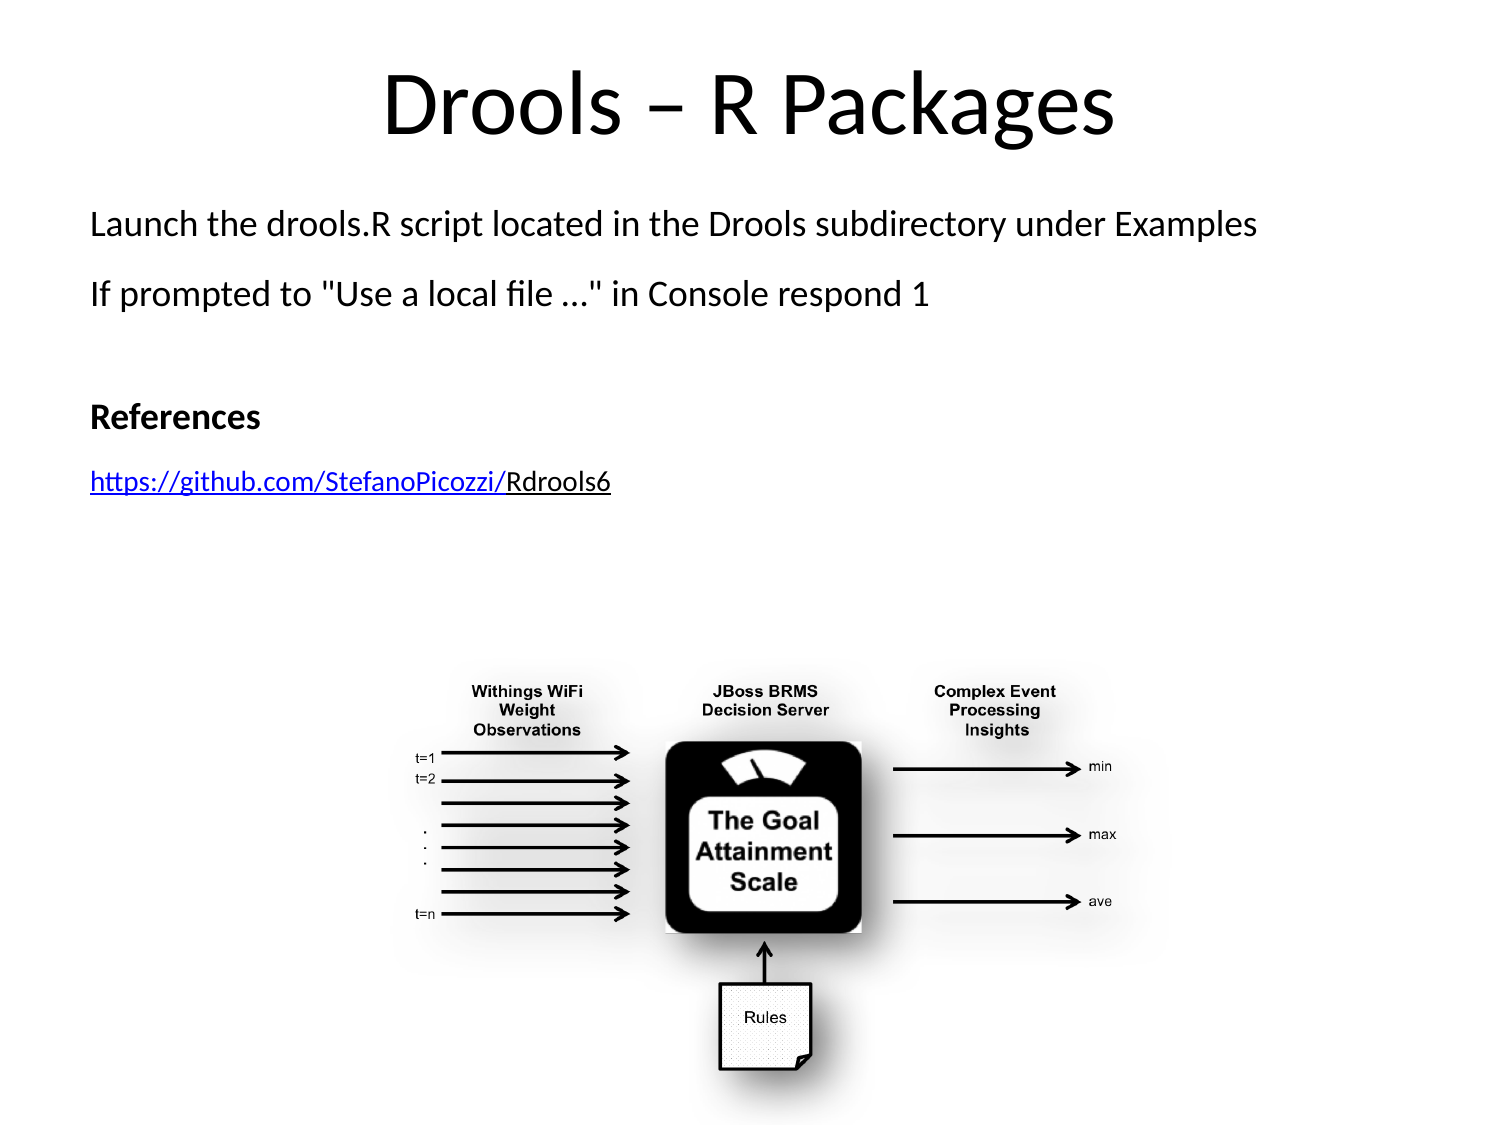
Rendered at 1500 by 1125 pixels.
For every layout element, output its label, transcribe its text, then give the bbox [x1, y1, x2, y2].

picture [406, 674, 1123, 1071]
title Drools – R Packages [75, 4, 1425, 192]
list Launch the drools.R script located in the Drools subdirectory under Examples If prompted to "Use a local file …" in Console respond 1 References https://github.com/StefanoPicozzi/Rdrools6 [75, 191, 1405, 952]
